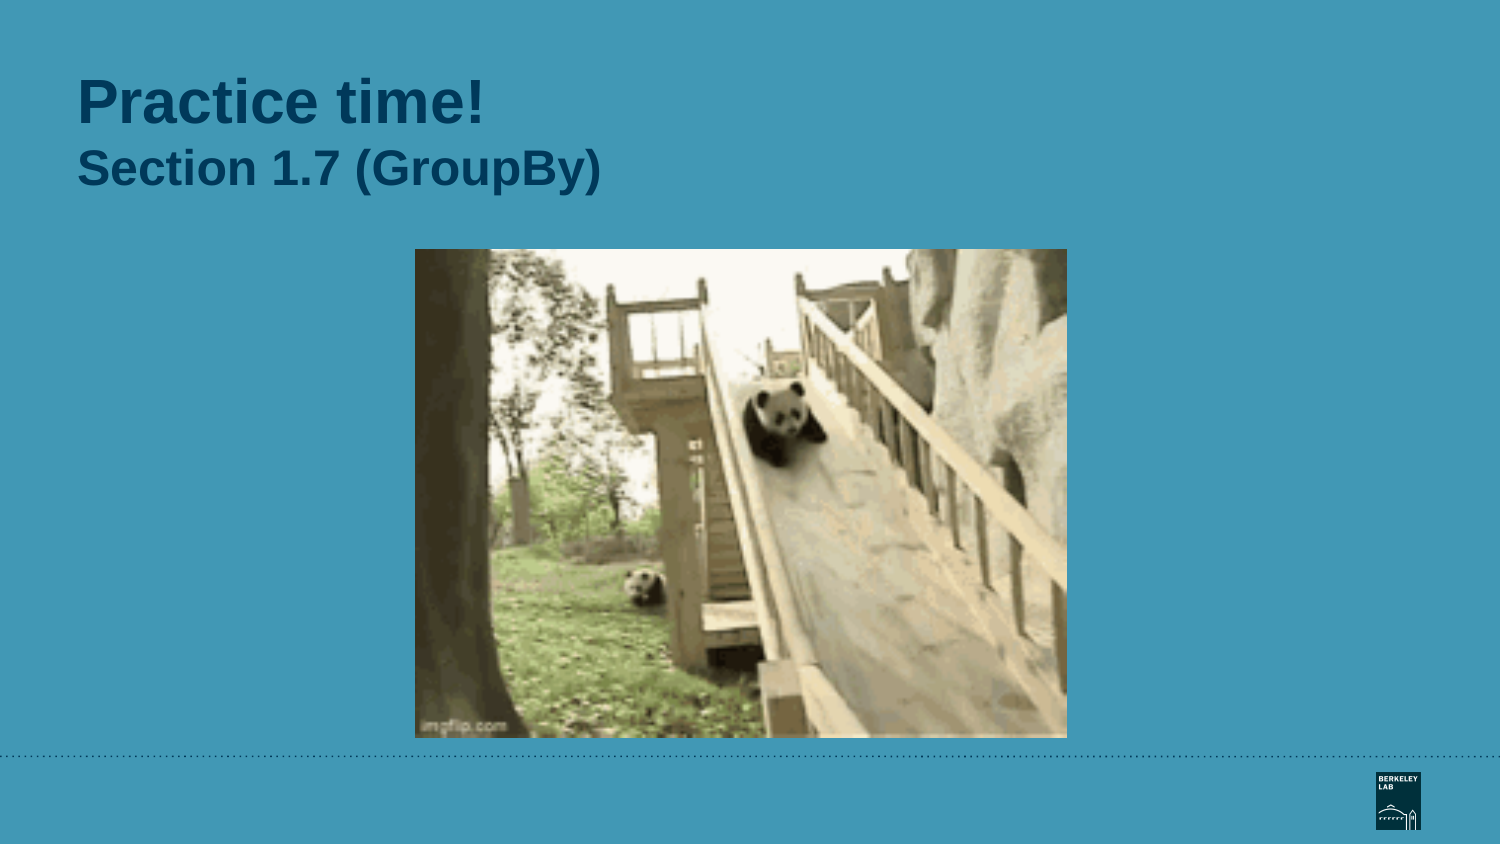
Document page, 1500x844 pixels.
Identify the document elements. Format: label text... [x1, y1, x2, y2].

title Practice time! Section 1.7 (GroupBy) [65, 54, 1416, 223]
picture [415, 248, 1067, 738]
